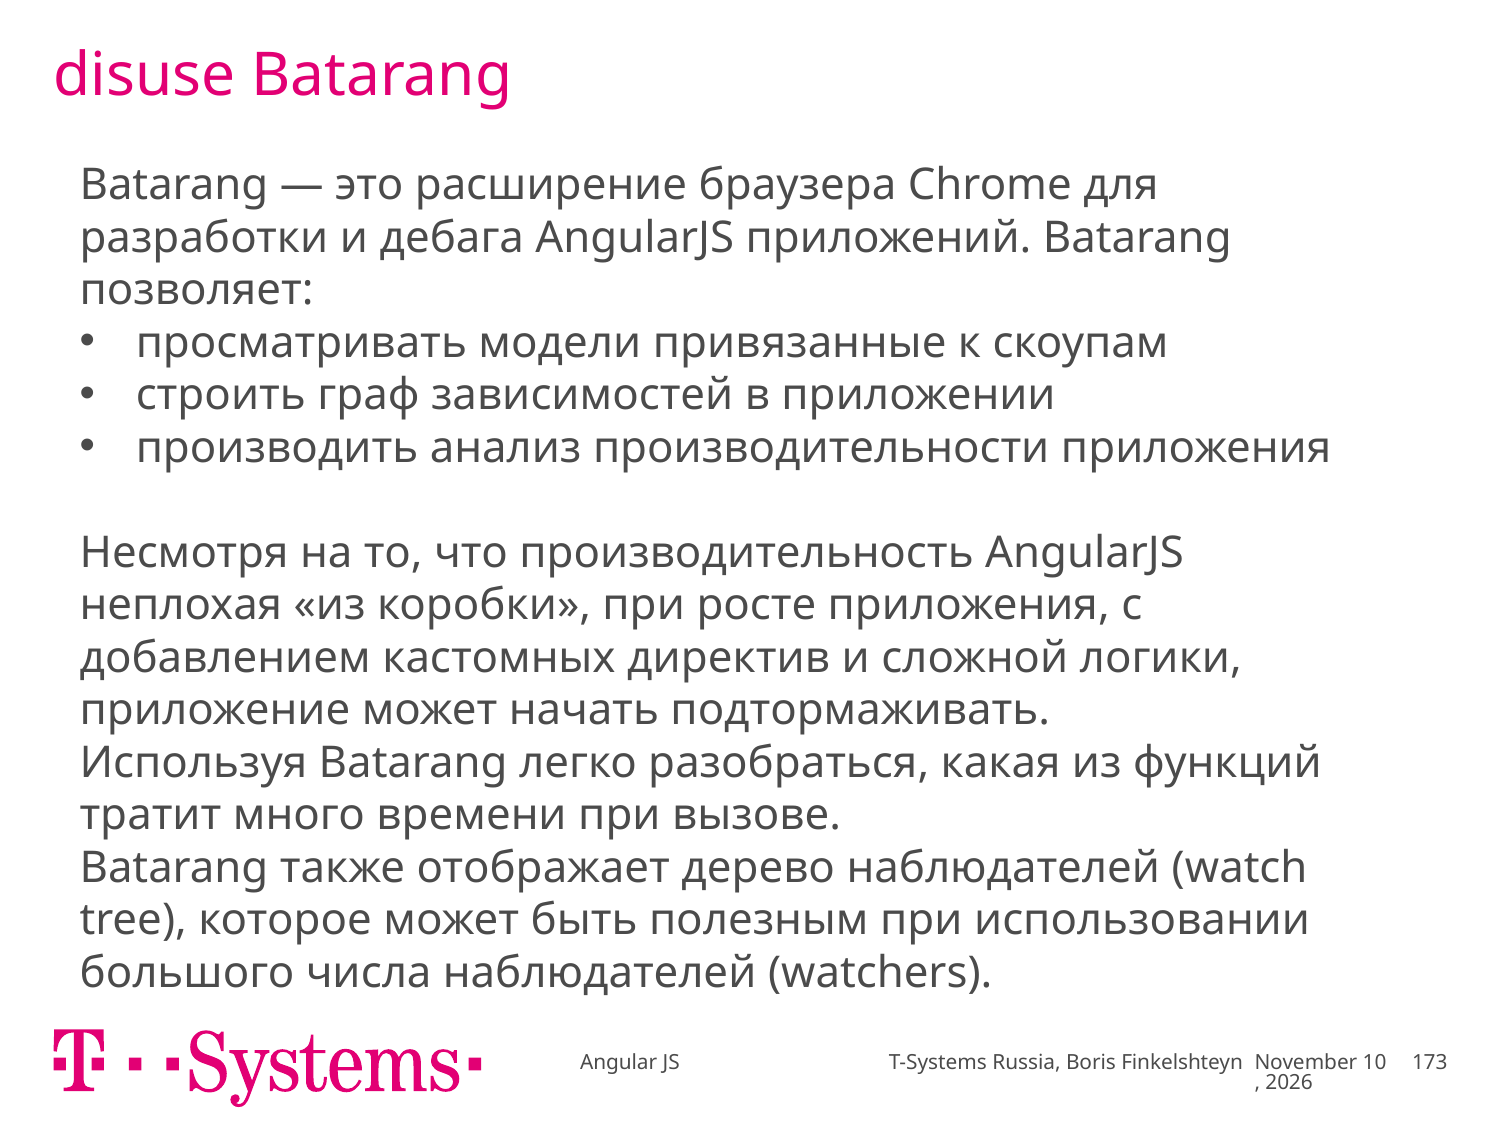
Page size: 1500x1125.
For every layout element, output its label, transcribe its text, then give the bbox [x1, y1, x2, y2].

footer Angular JS T-Systems Russia, Boris Finkelshteyn [567, 1038, 1244, 1087]
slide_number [1254, 1038, 1389, 1087]
text_box Batarang — это расширение браузера Chrome для разработки и дебага AngularJS приложений. Batarang позволяет: просматривать модели привязанные к скоупам строить граф зависимостей в приложении производить анализ производительности приложения Несмотря на то, что производительность AngularJS неплохая «из коробки», при росте приложения, с добавлением кастомных директив и сложной логики, приложение может начать подтормаживать. Используя Batarang легко разобраться, какая из функций тратит много времени при вызове. Batarang также отображает дерево наблюдателей (watch tree), которое может быть полезным при использовании большого числа наблюдателей (watchers). [64, 148, 1400, 1004]
title disuse Batarang [53, 43, 1447, 132]
slide_number 173 [1399, 1038, 1448, 1087]
